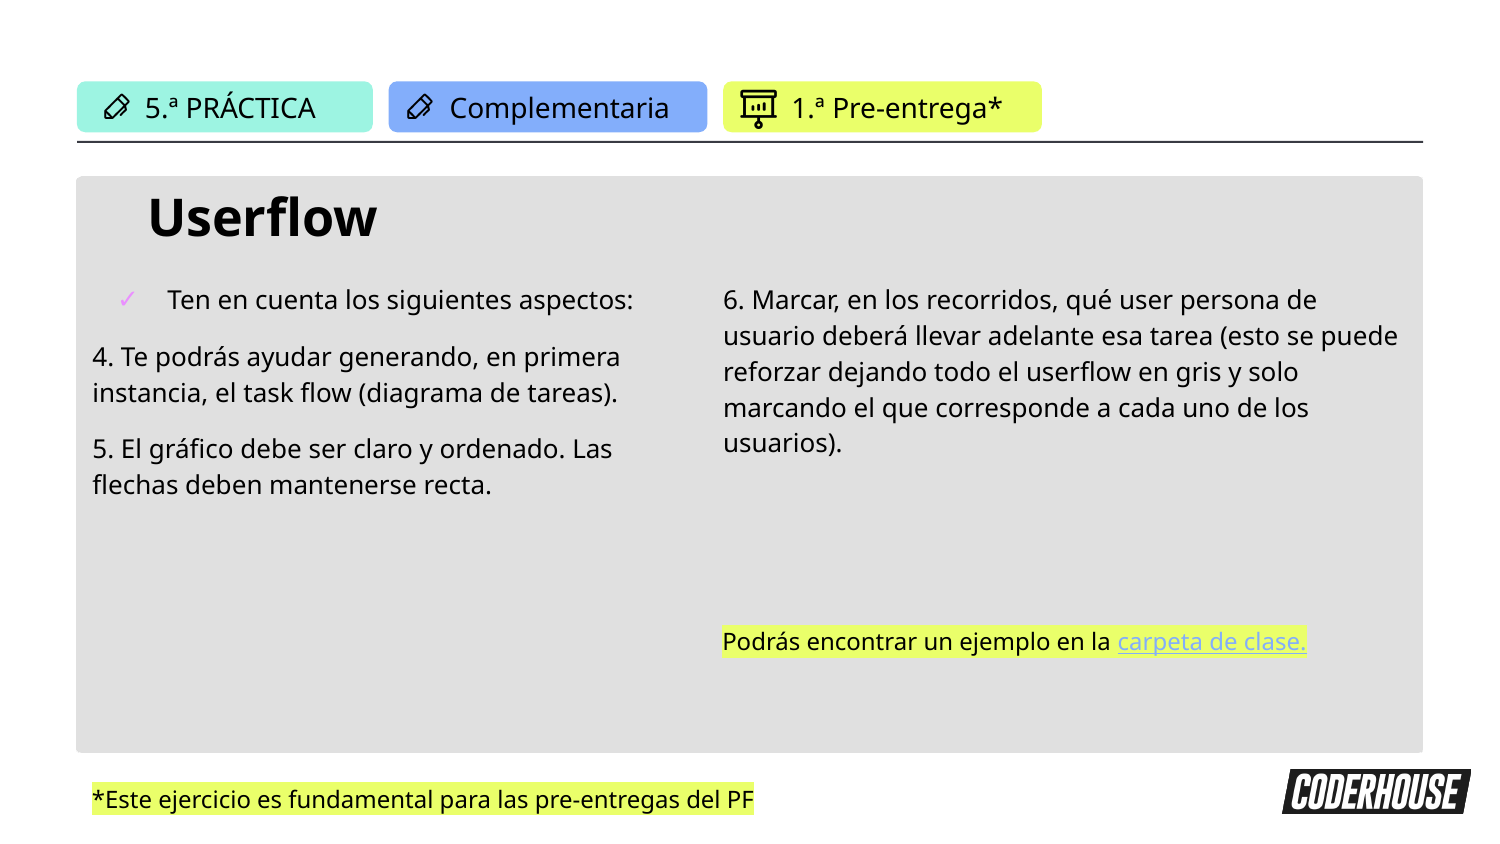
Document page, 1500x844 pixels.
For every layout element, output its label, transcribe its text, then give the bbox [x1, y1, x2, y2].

picture [76, 176, 1424, 754]
picture [100, 90, 133, 123]
text_box 5.ª PRÁCTICA [76, 81, 373, 133]
text_box Complementaria [388, 81, 708, 133]
picture [1281, 769, 1471, 814]
text_box *Este ejercicio es fundamental para las pre-entregas del PF [76, 769, 792, 828]
picture [736, 84, 781, 130]
text_box 1.ª Pre-entrega* [723, 81, 1042, 133]
picture [403, 90, 436, 123]
